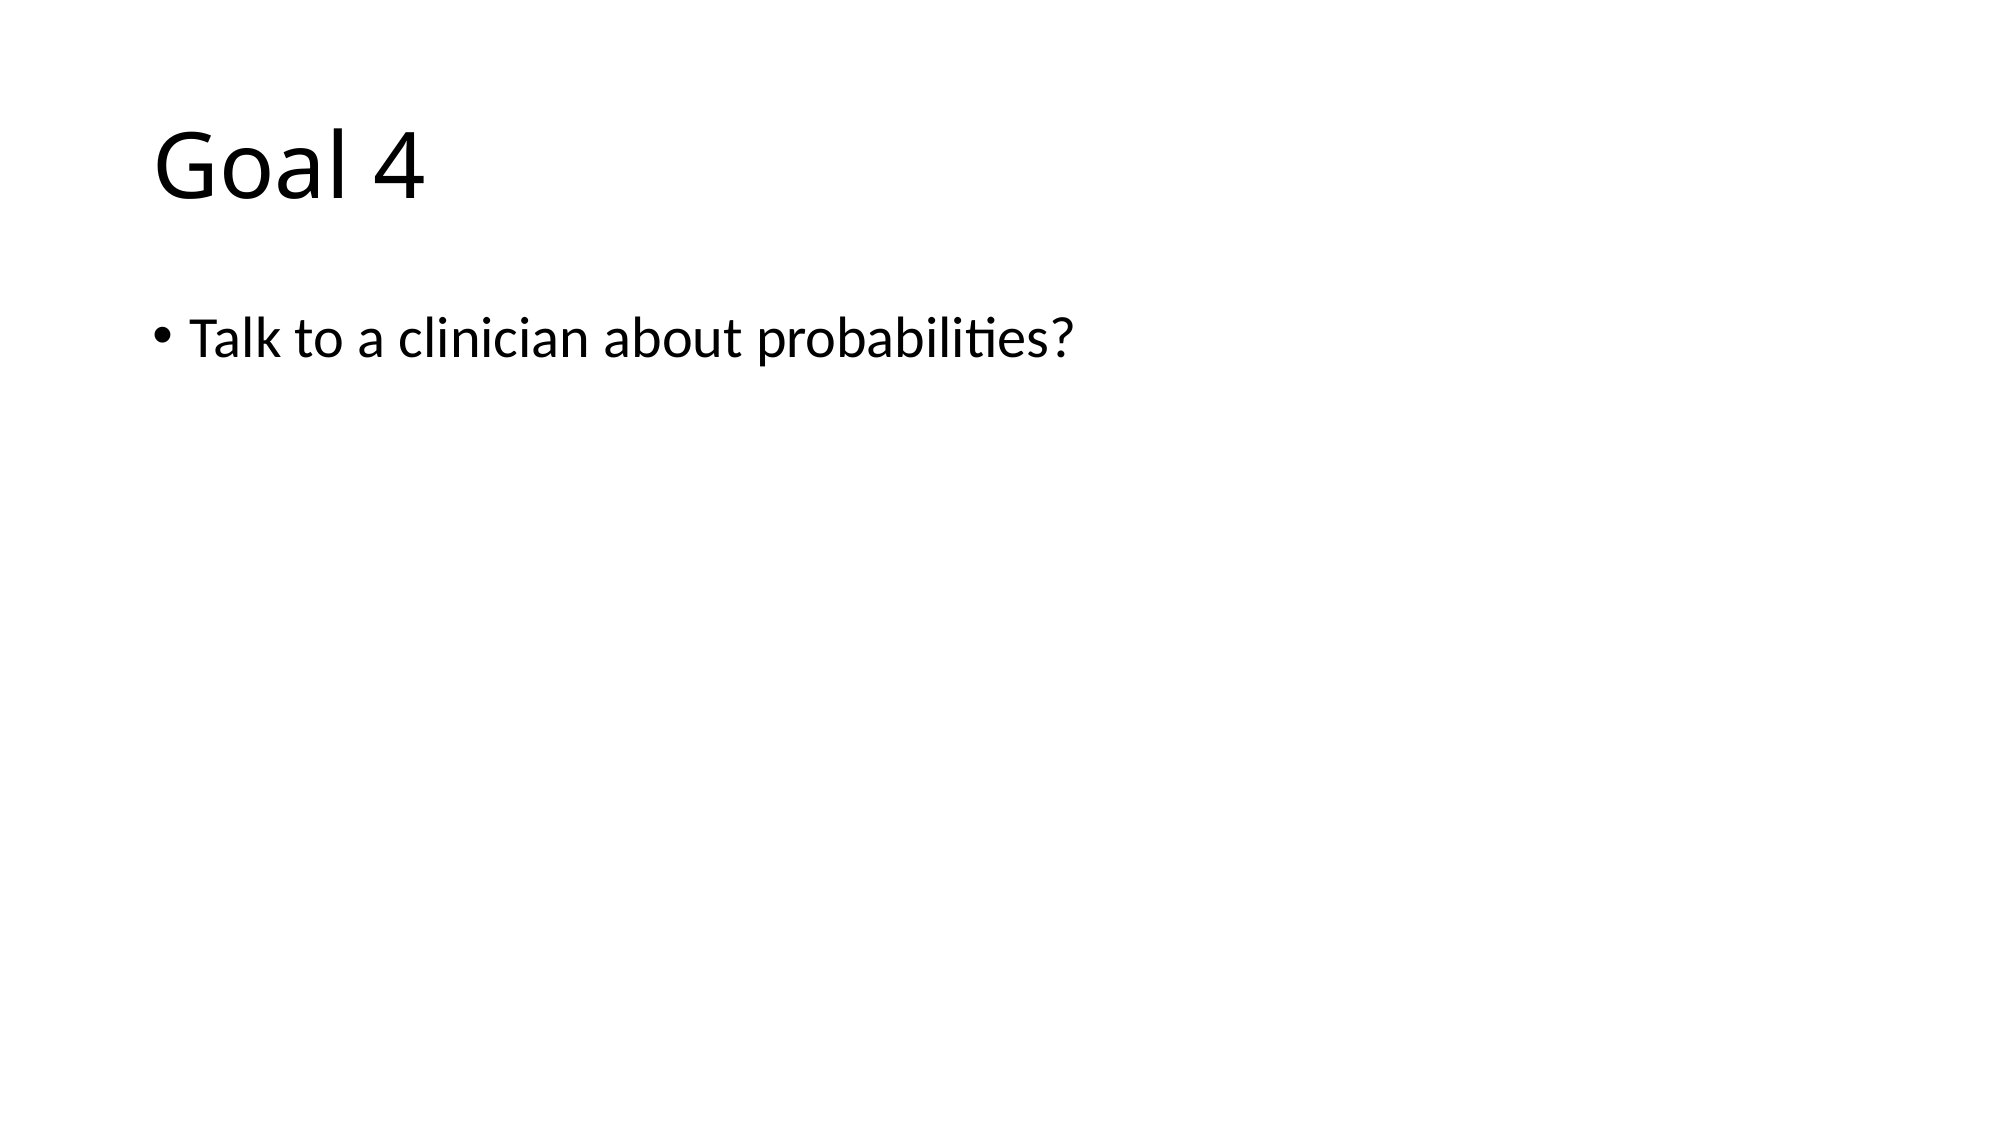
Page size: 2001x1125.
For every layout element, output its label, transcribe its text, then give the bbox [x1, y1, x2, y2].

title Goal 4 [137, 59, 1863, 278]
list Talk to a clinician about probabilities? [137, 299, 1863, 1014]
